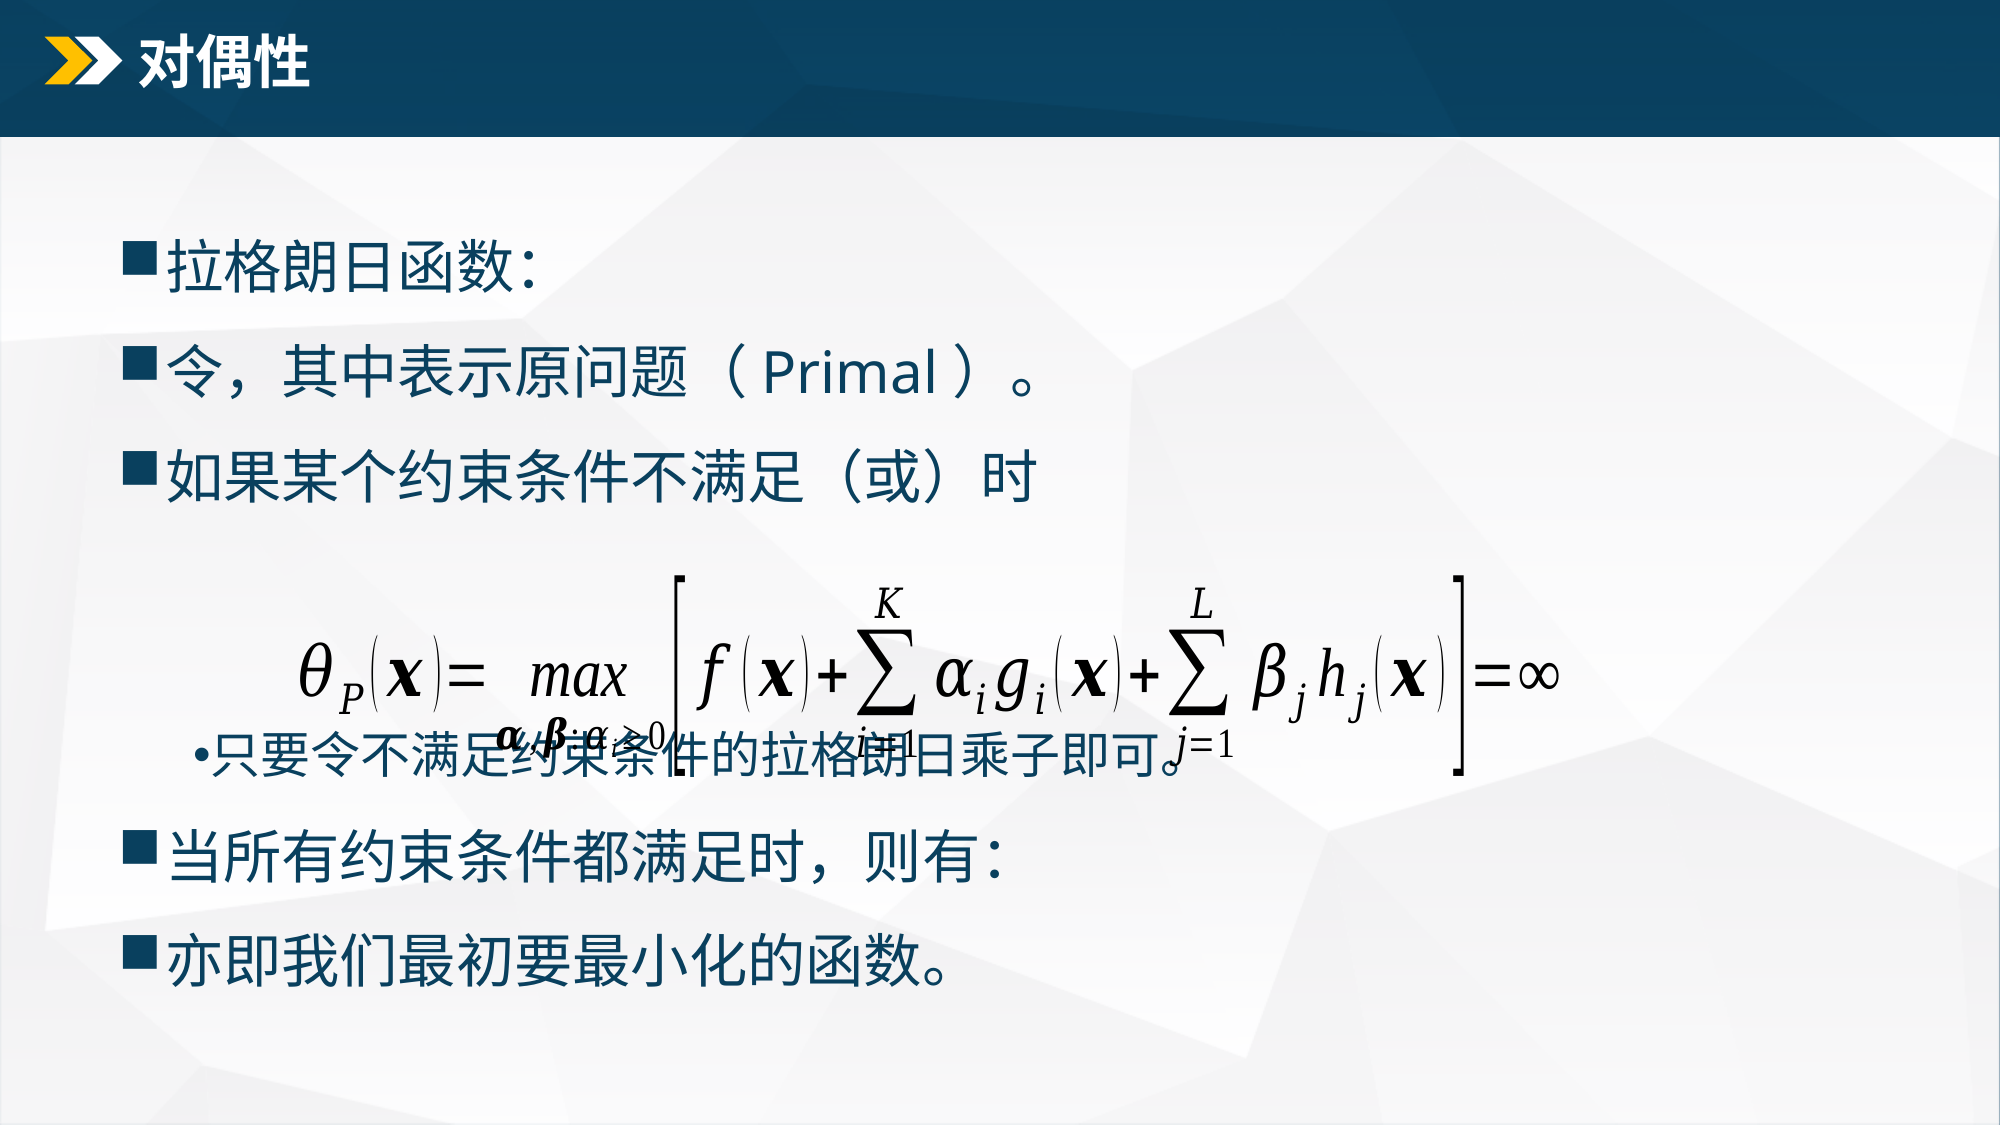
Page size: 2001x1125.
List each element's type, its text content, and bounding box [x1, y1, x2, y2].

picture [0, 0, 2000, 1125]
title 对偶性 [122, 25, 1723, 137]
